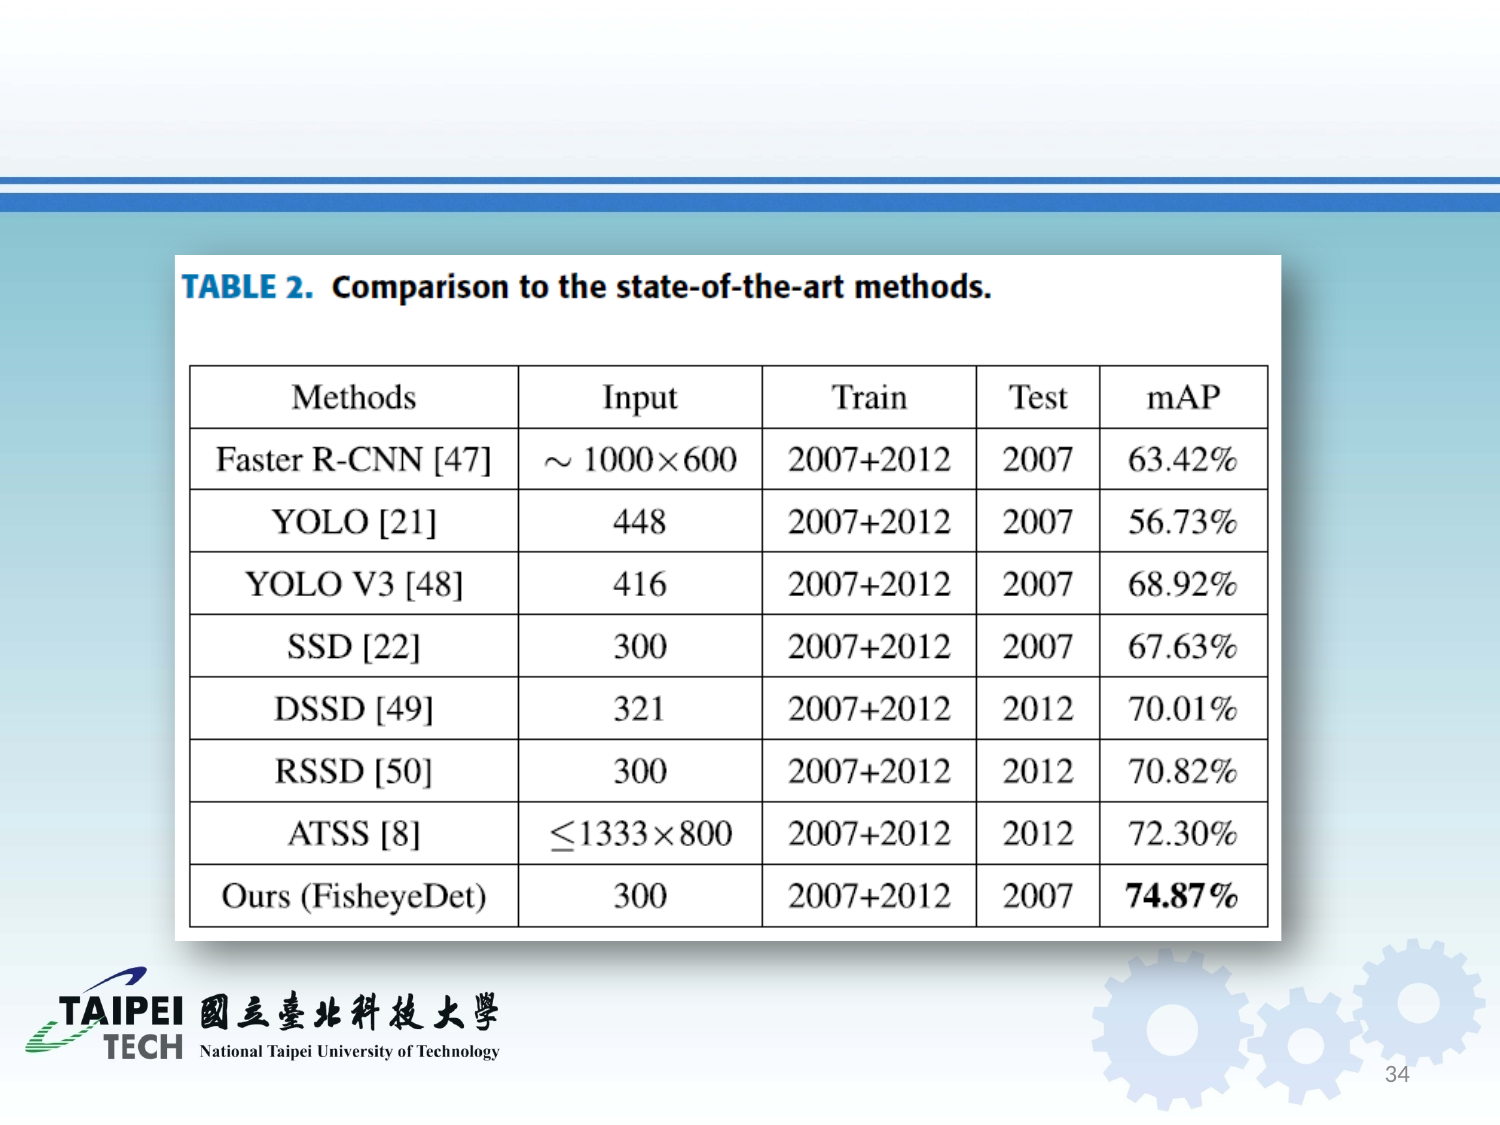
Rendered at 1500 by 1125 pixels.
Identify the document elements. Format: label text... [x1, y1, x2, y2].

slide_number 34 [1074, 1042, 1425, 1103]
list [174, 255, 1282, 941]
picture [0, 0, 1500, 1125]
